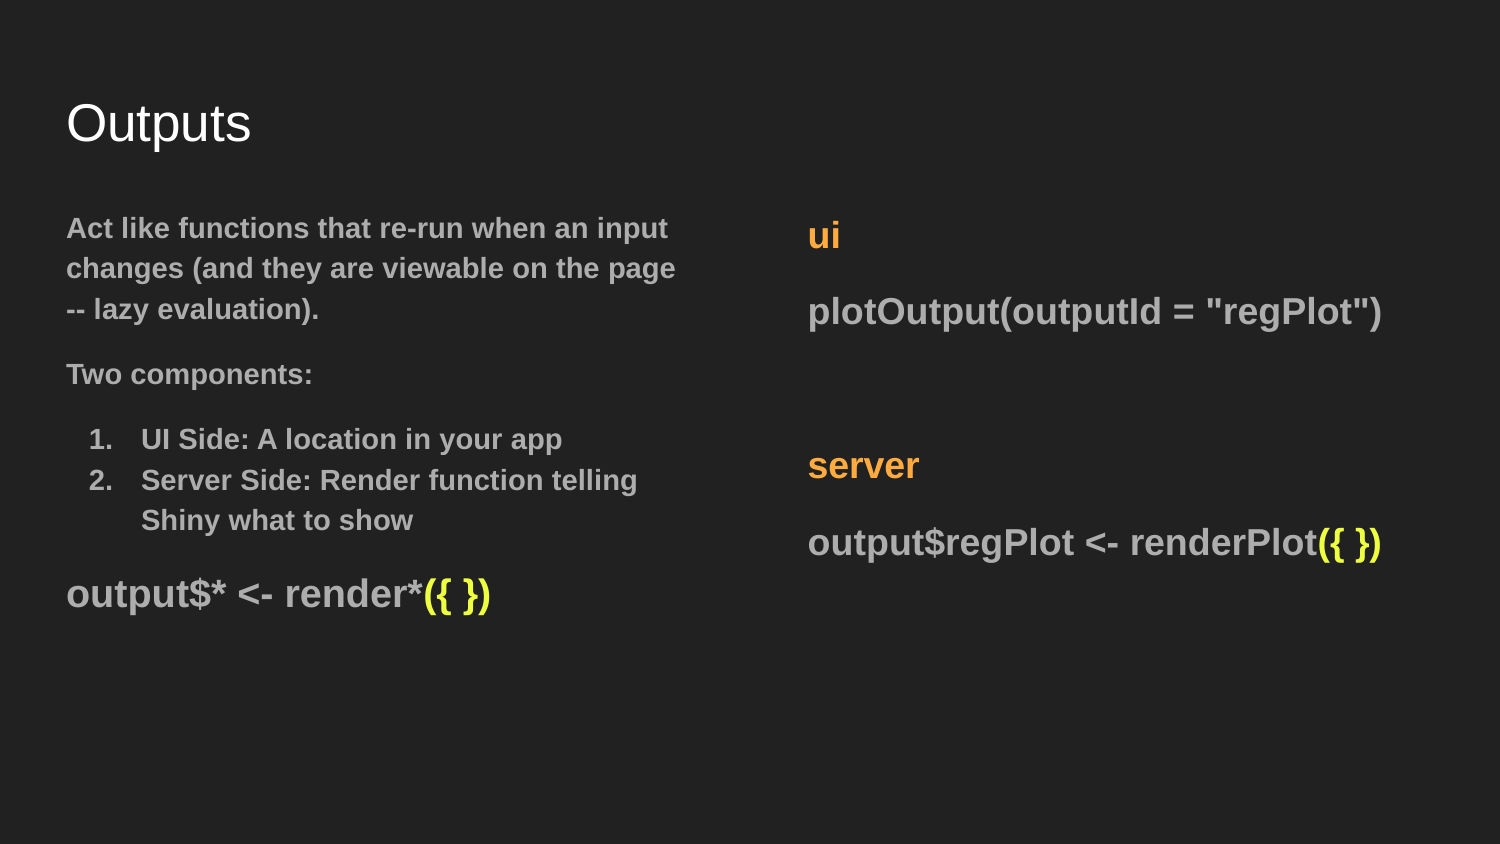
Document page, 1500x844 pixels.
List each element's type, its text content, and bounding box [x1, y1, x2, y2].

list Act like functions that re-run when an input changes (and they are viewable on the page -- lazy evaluation). Two components: UI Side: A location in your app Server Side: Render function telling Shiny what to show output$* <- render*({ }) [51, 189, 708, 750]
list ui plotOutput(outputId = "regPlot") server output$regPlot <- renderPlot({ }) [792, 189, 1449, 750]
title Outputs [51, 72, 1449, 167]
